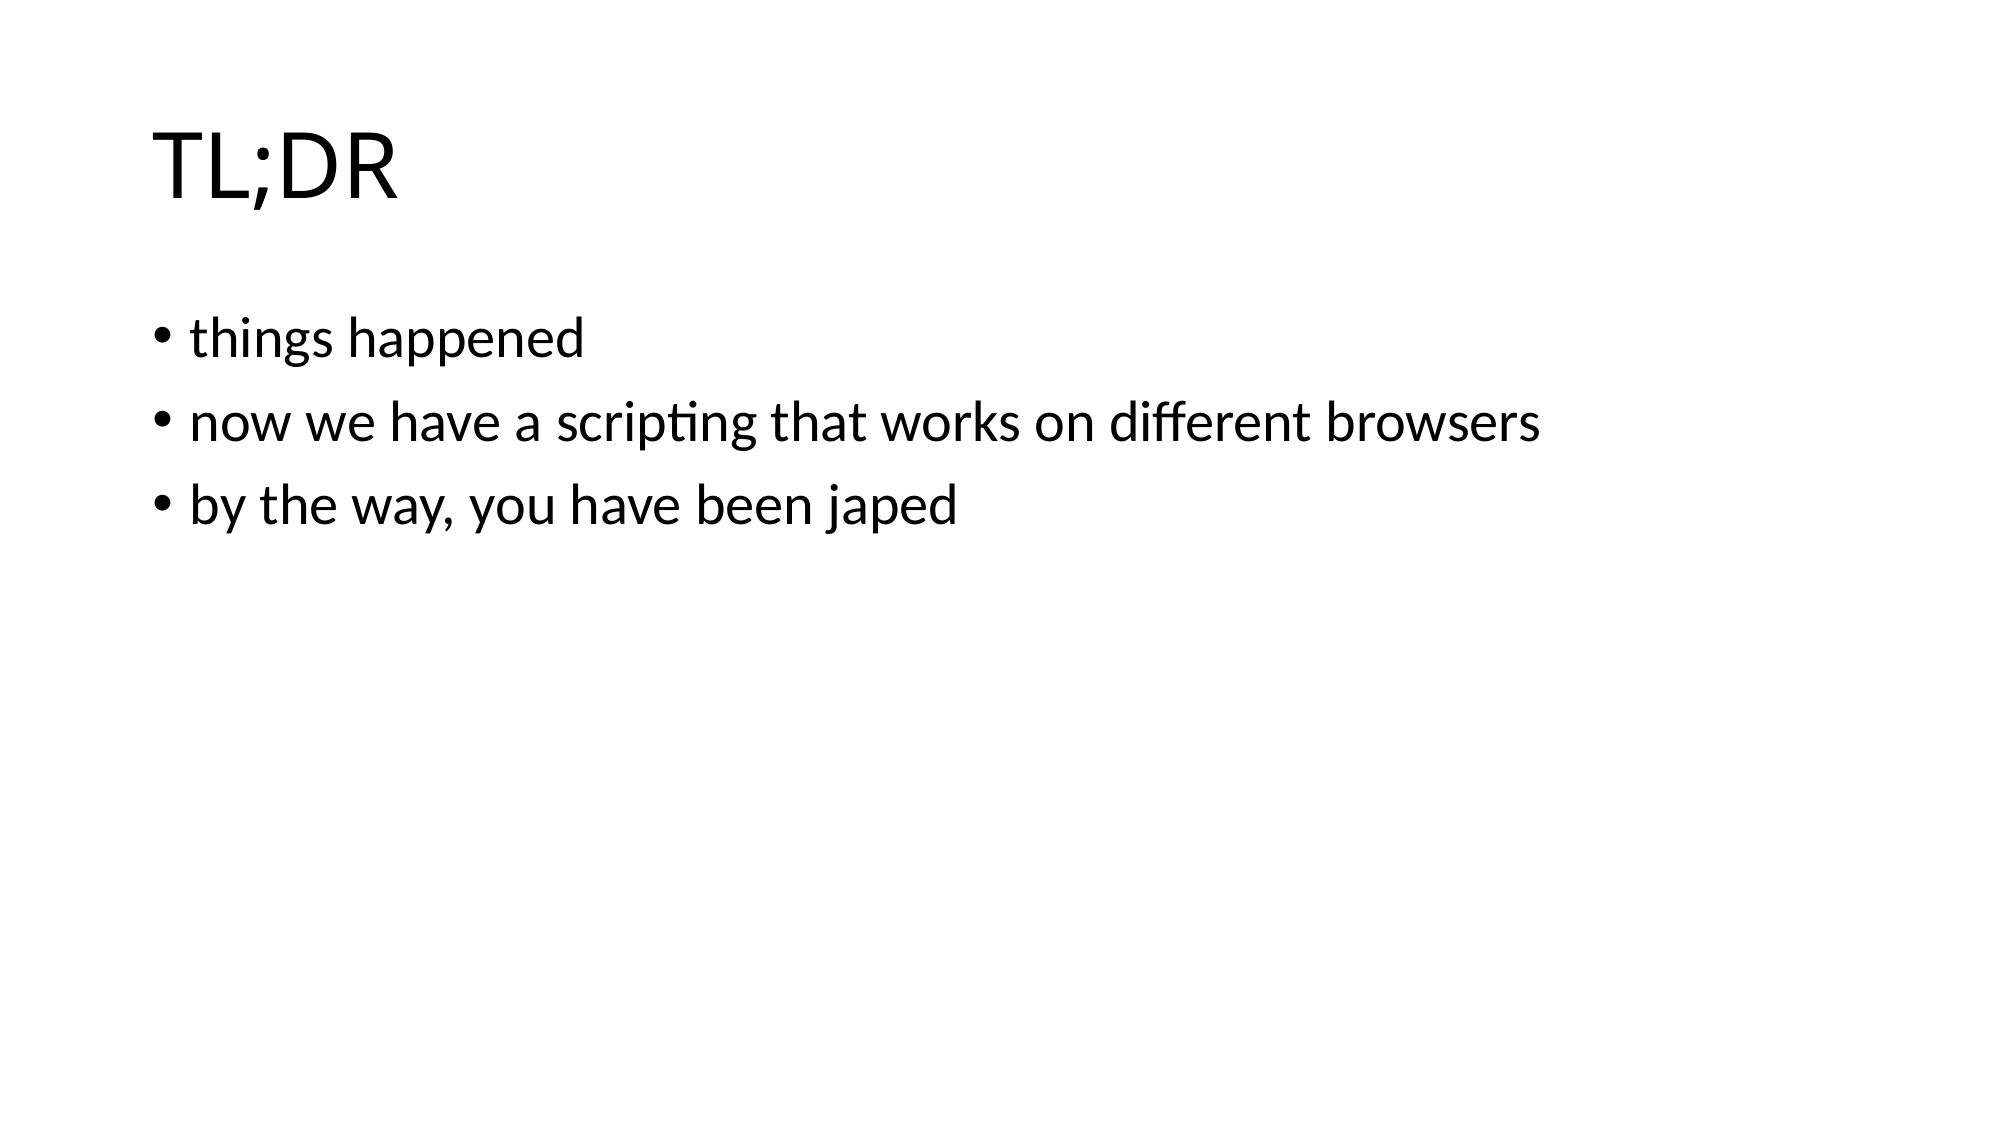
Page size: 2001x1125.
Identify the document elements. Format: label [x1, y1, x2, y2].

text_box [0, 0, 2000, 1125]
